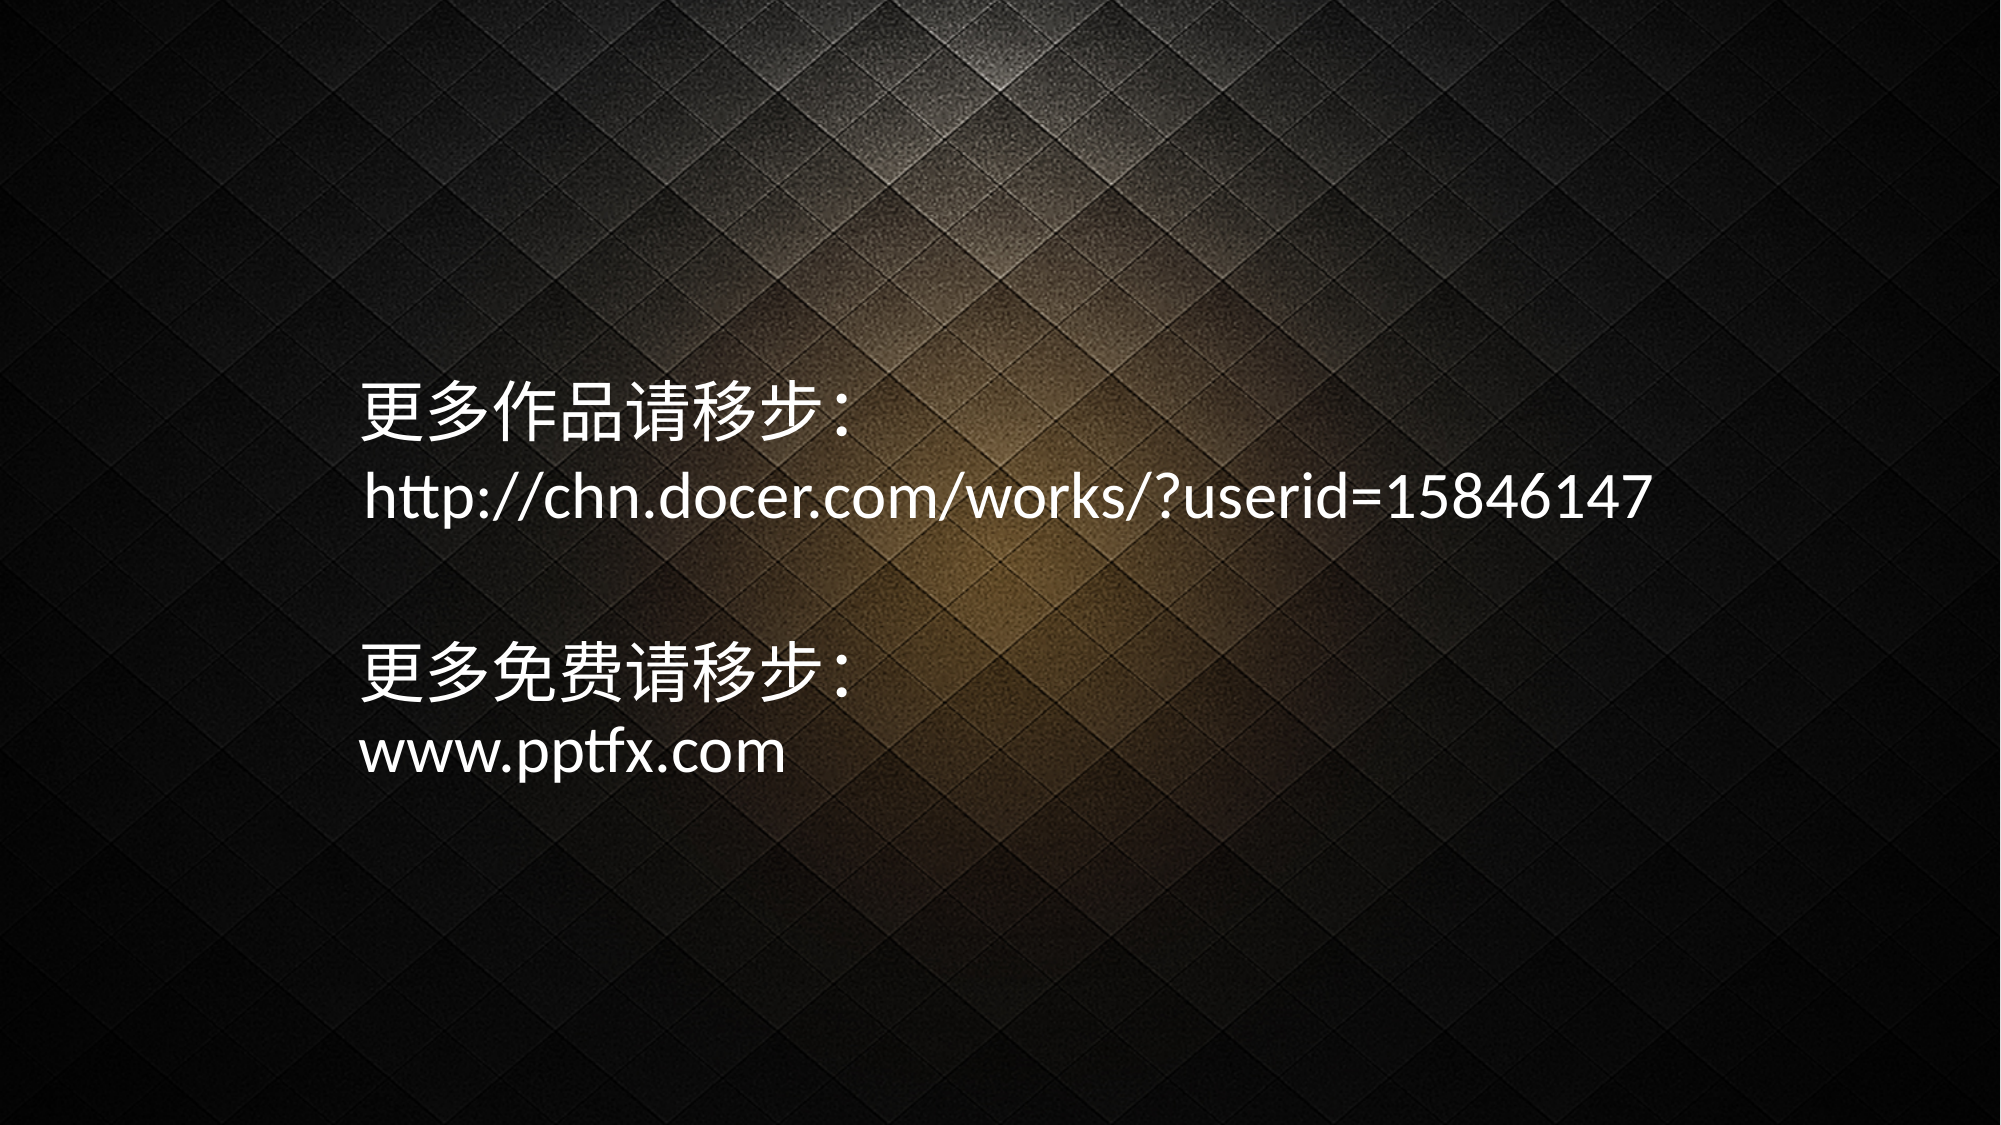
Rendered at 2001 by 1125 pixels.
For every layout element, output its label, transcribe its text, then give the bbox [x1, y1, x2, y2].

text_box http://chn.docer.com/works/?userid=15846147 [348, 444, 1670, 540]
text_box 更多作品请移步： [343, 361, 907, 457]
text_box www.pptfx.com [344, 698, 803, 794]
text_box 更多免费请移步： [343, 623, 907, 719]
picture [0, 0, 2001, 1125]
